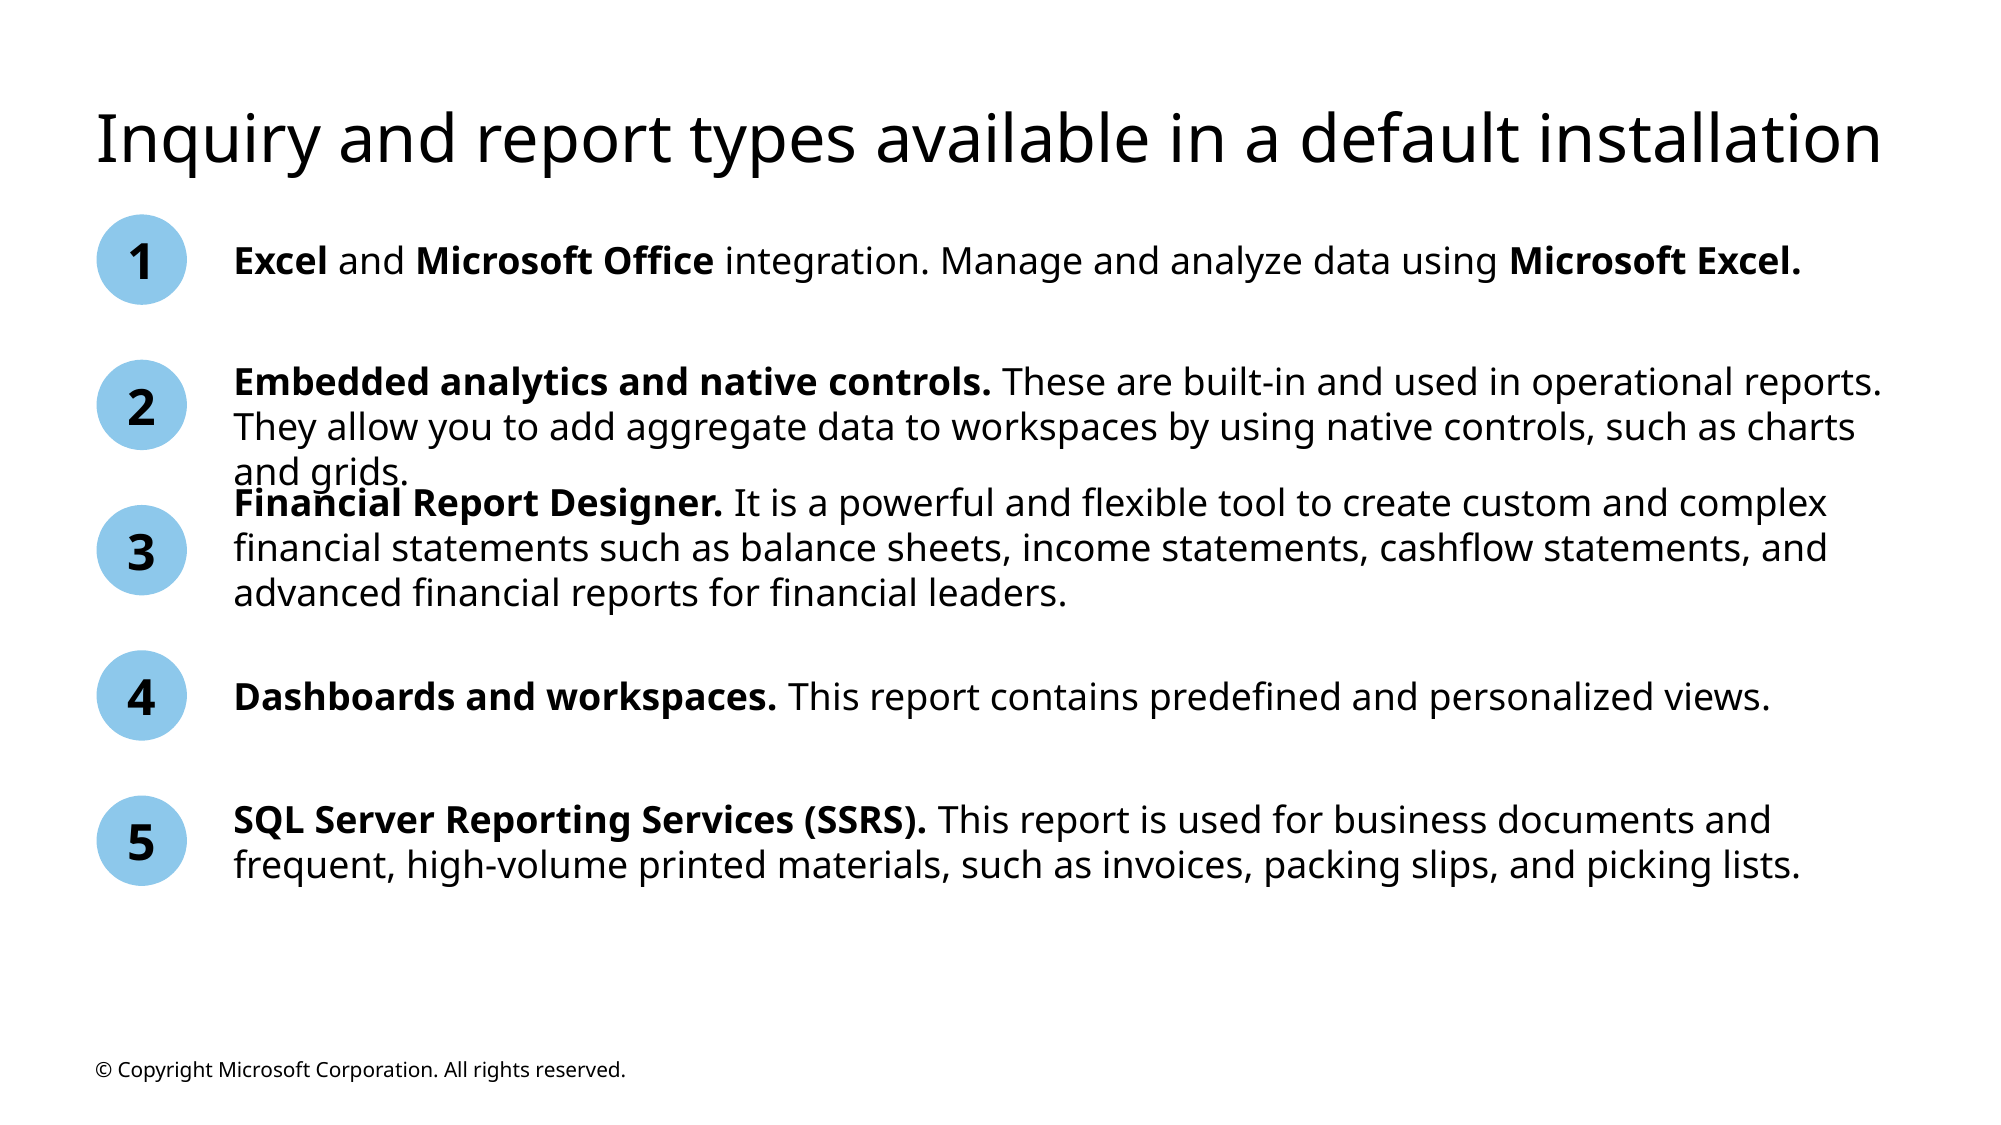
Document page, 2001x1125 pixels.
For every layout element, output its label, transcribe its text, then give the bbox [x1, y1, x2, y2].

text_box SQL Server Reporting Services (SSRS). This report is used for business documents and frequent, high-volume printed materials, such as invoices, packing slips, and picking lists. [233, 787, 1903, 894]
text_box 4 [95, 649, 188, 742]
text_box 3 [95, 504, 188, 597]
list Dashboards and workspaces. This report contains predefined and personalized views. [233, 672, 1903, 719]
list Excel and Microsoft Office integration. Manage and analyze data using Microsoft Excel. [233, 236, 1903, 283]
text_box 2 [95, 358, 188, 451]
list Financial Report Designer. It is a powerful and flexible tool to create custom and complex financial statements such as balance sheets, income statements, cashflow statements, and advanced financial reports for financial leaders. [233, 479, 1903, 620]
title Inquiry and report types available in a default installation [96, 96, 1904, 177]
text_box 5 [95, 794, 188, 887]
text_box 1 [95, 213, 188, 306]
list Embedded analytics and native controls. These are built-in and used in operational reports. They allow you to add aggregate data to workspaces by using native controls, such as charts and grids. [233, 358, 1903, 452]
